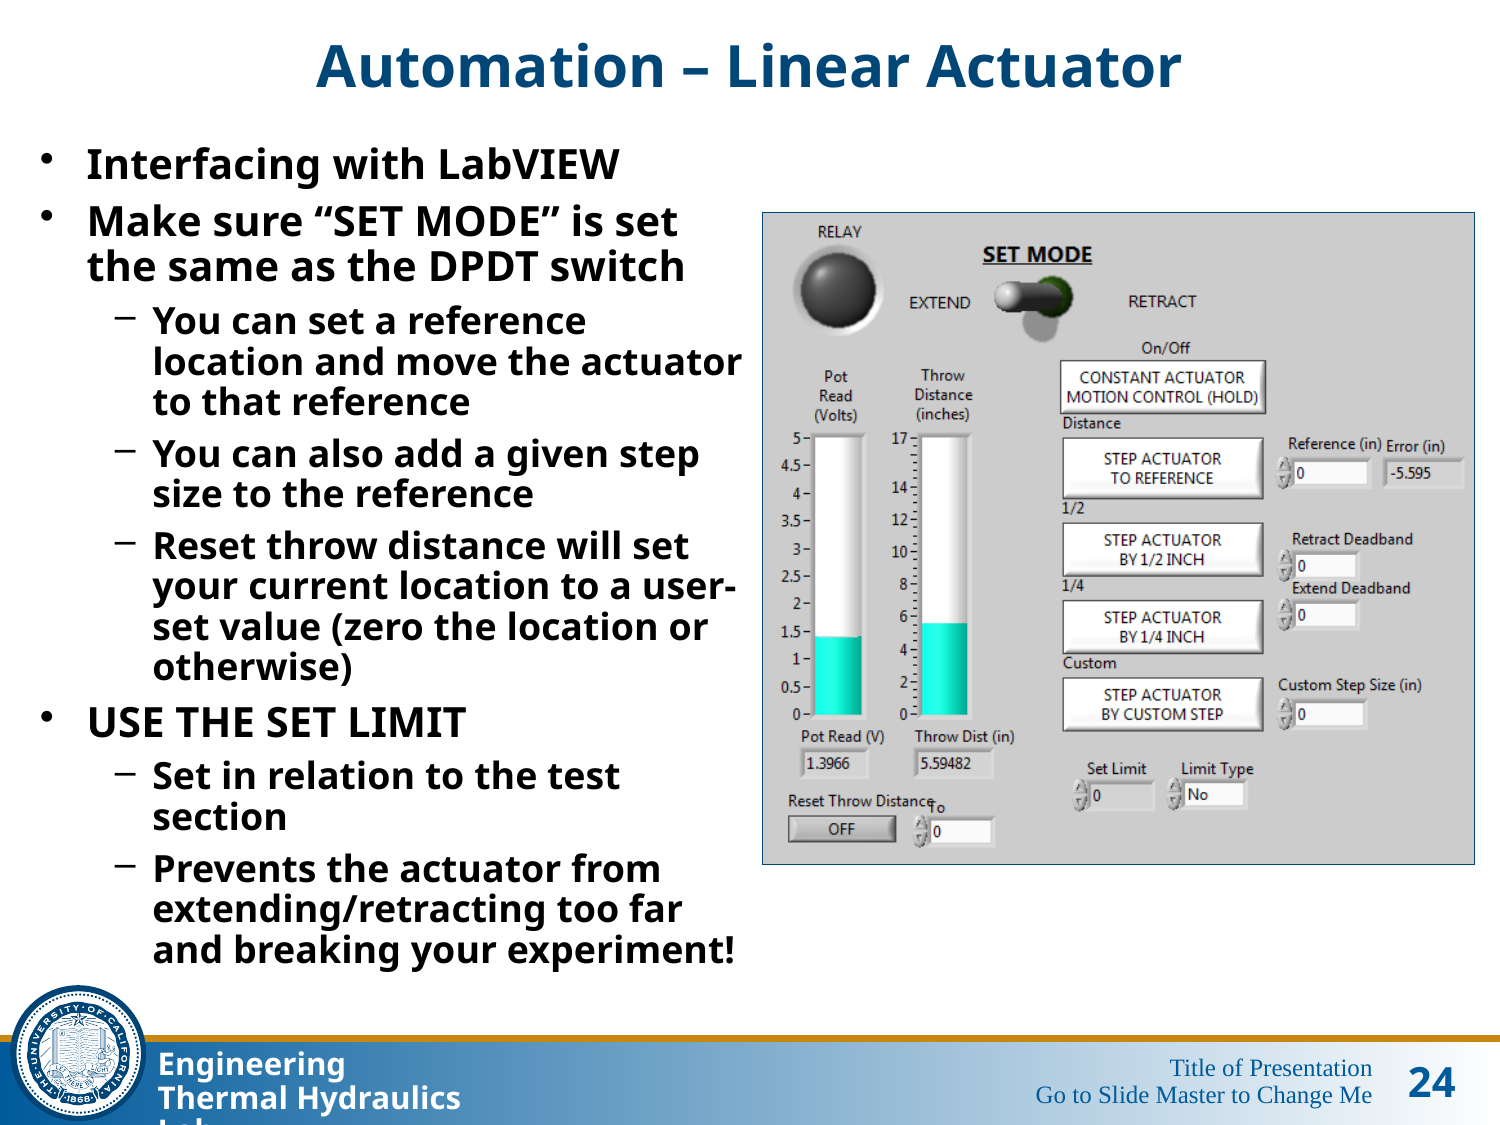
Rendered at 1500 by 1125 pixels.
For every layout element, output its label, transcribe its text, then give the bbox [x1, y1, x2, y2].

list Interfacing with LabVIEW Make sure “SET MODE” is set the same as the DPDT switch You can set a reference location and move the actuator to that reference You can also add a given step size to the reference Reset throw distance will set your current location to a user-set value (zero the location or otherwise) USE THE SET LIMIT Set in relation to the test section Prevents the actuator from extending/retracting too far and breaking your experiment! [24, 136, 763, 974]
picture [13, 988, 143, 1118]
picture [762, 212, 1476, 865]
title Automation – Linear Actuator [131, 24, 1369, 113]
